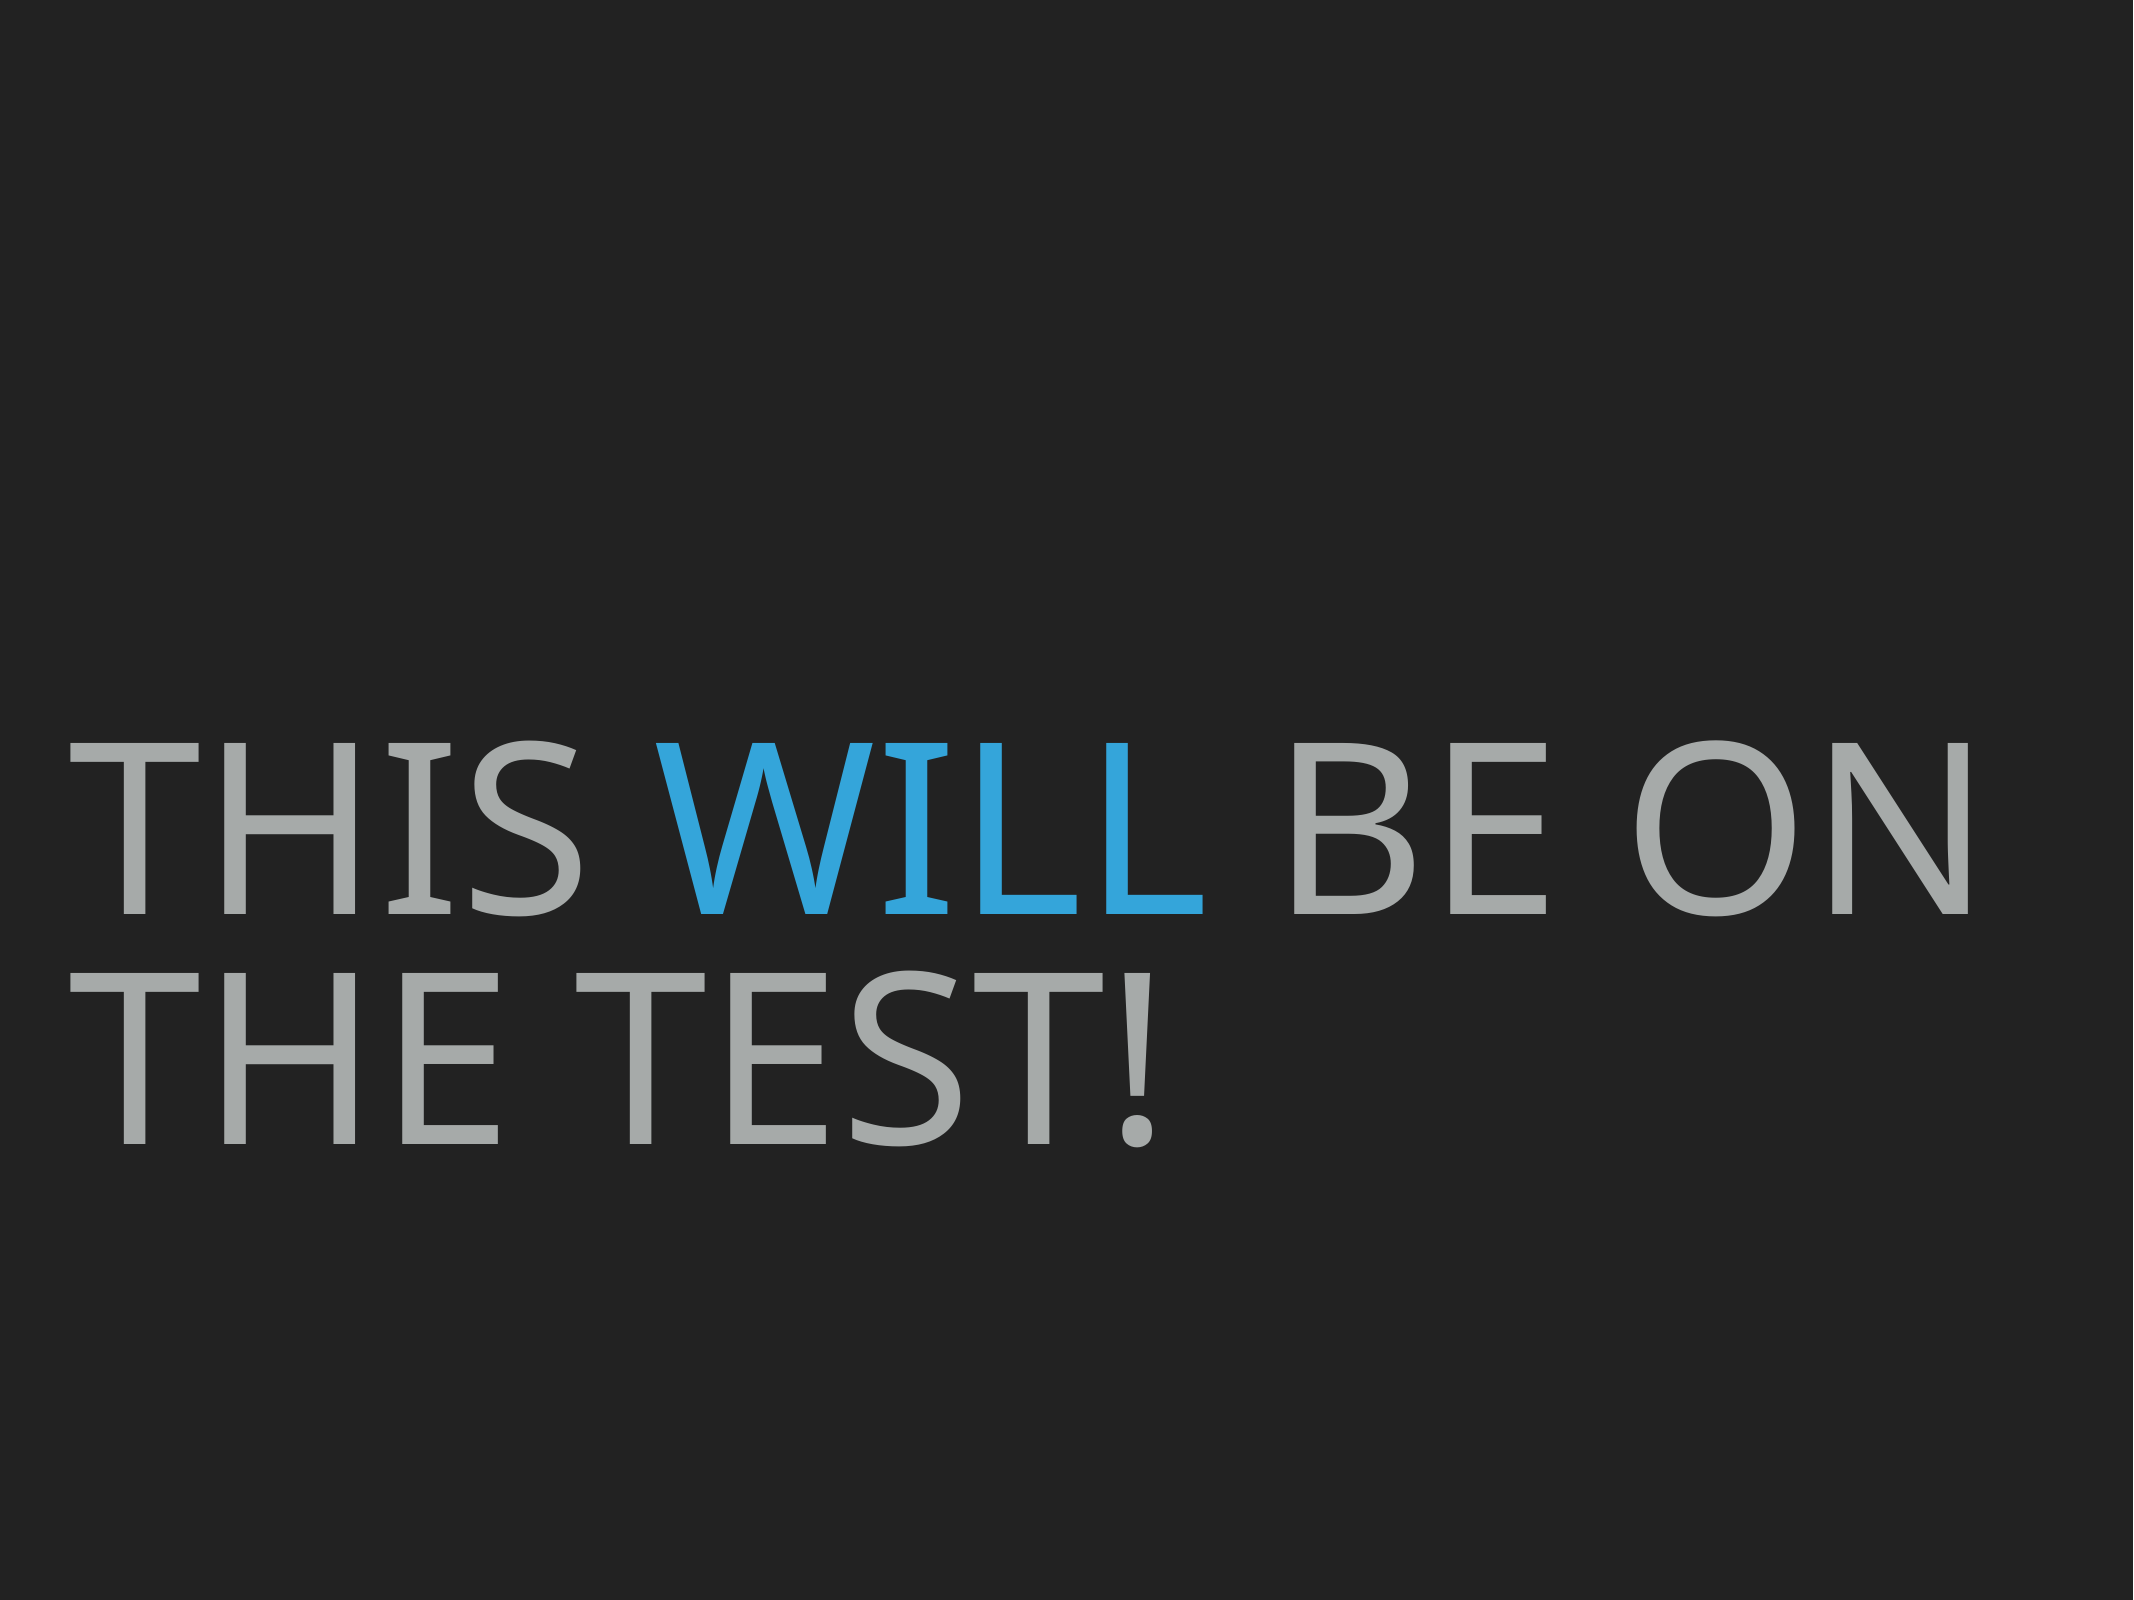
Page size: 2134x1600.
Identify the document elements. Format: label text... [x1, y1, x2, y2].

title This will be on the test! [59, 721, 2134, 1465]
